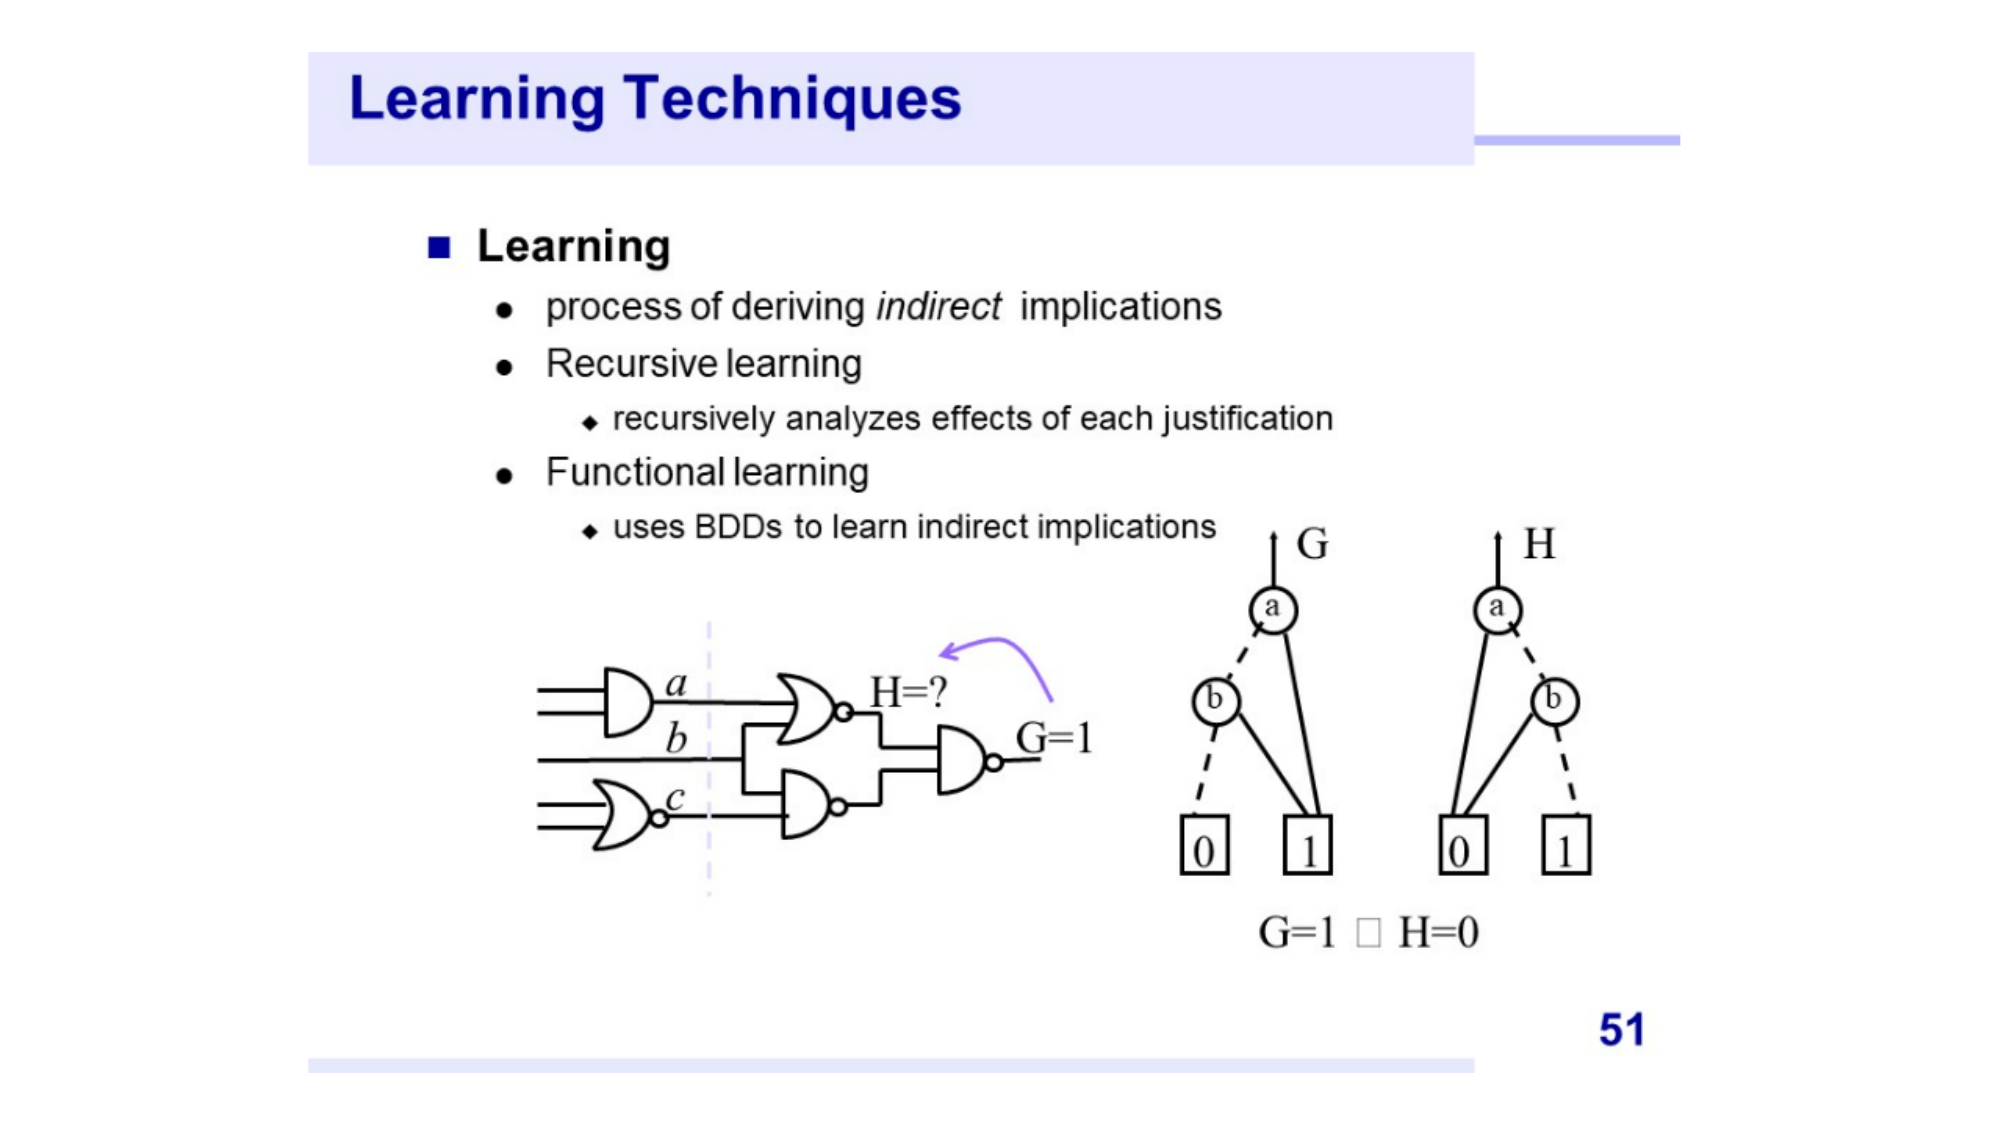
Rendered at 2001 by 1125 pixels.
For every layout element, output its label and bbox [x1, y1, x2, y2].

picture [296, 52, 1704, 1073]
